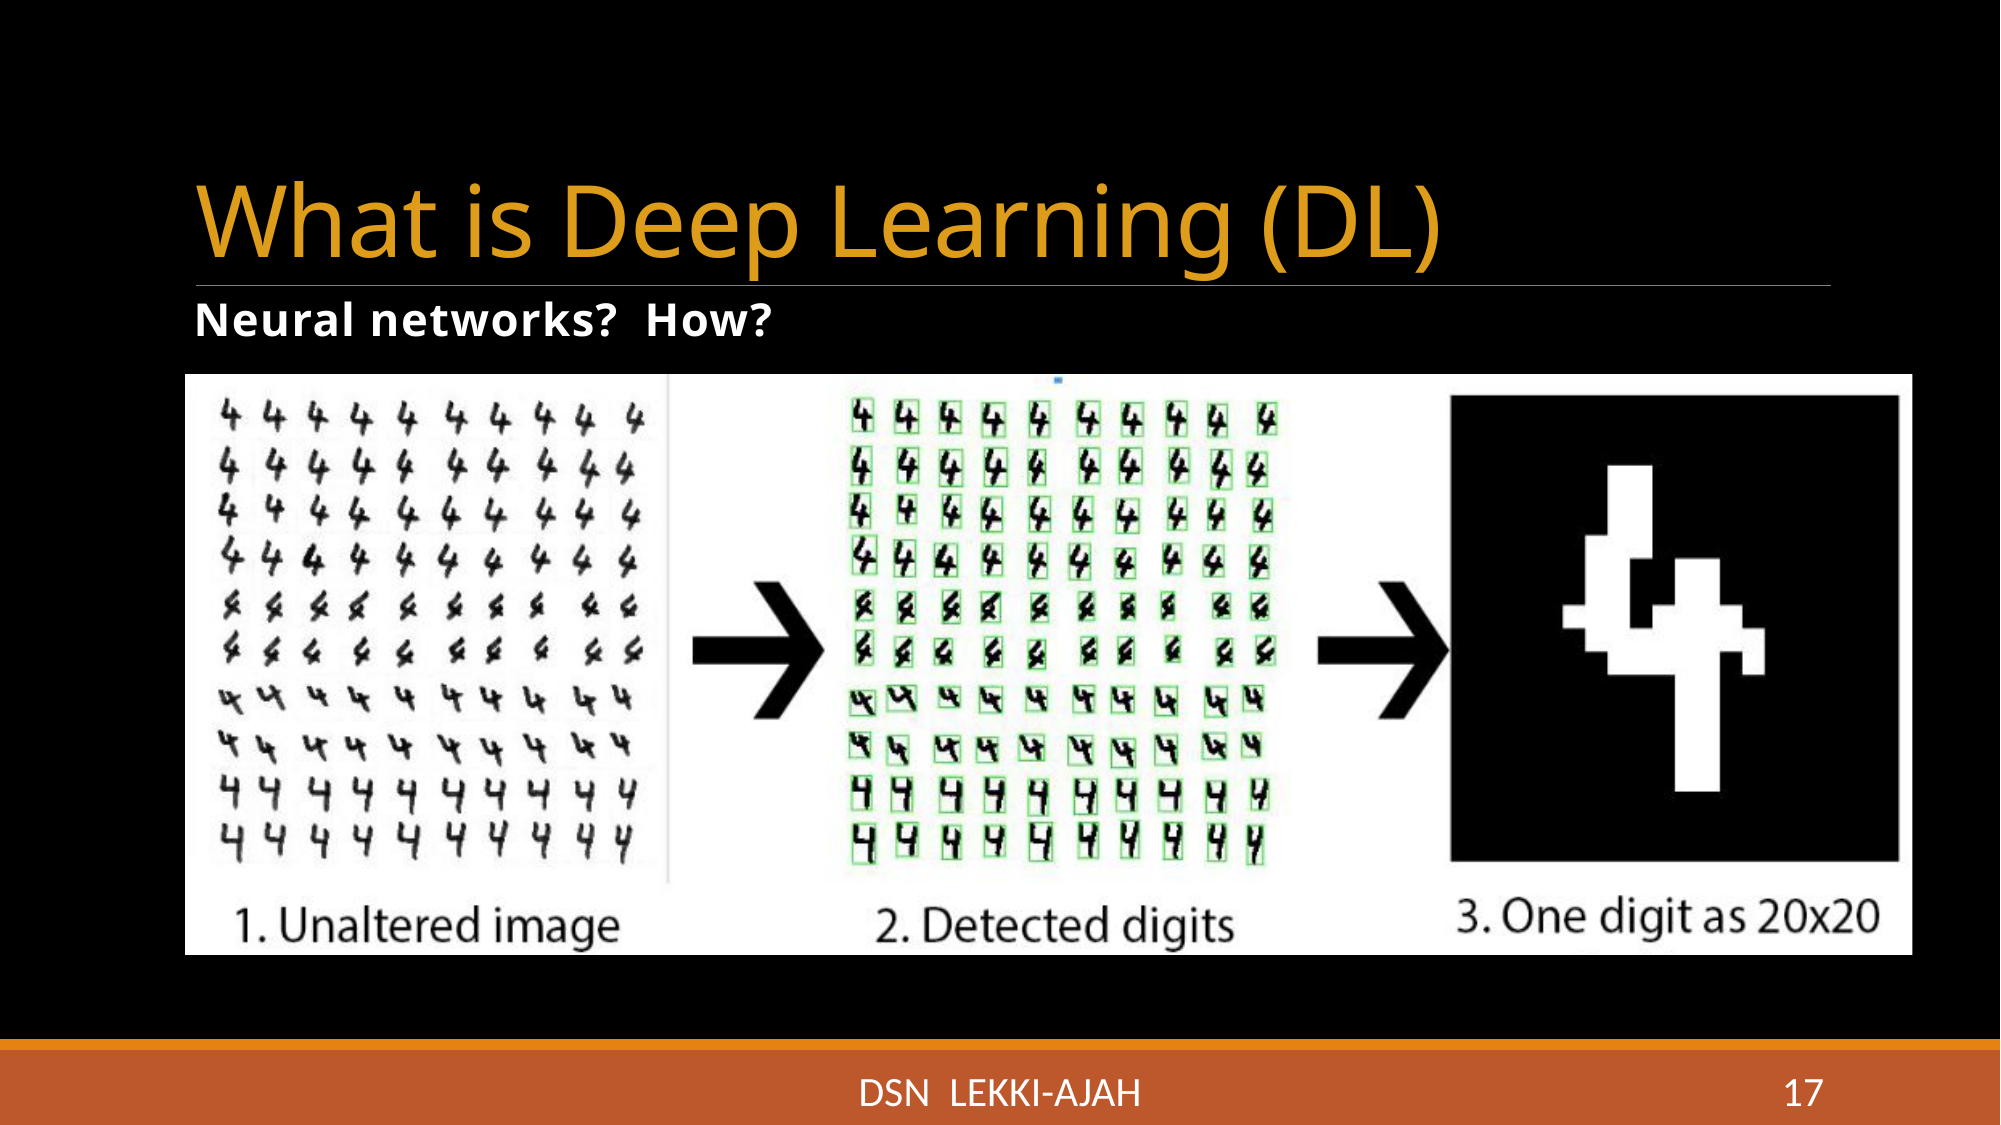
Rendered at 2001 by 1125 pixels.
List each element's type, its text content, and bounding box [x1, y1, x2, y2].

picture [179, 371, 1913, 956]
footer DSN LEKKI-AJAH [604, 1059, 1396, 1120]
slide_number 17 [1624, 1059, 1840, 1120]
list Neural networks? How? [180, 256, 827, 368]
title What is Deep Learning (DL) [180, 47, 1830, 285]
